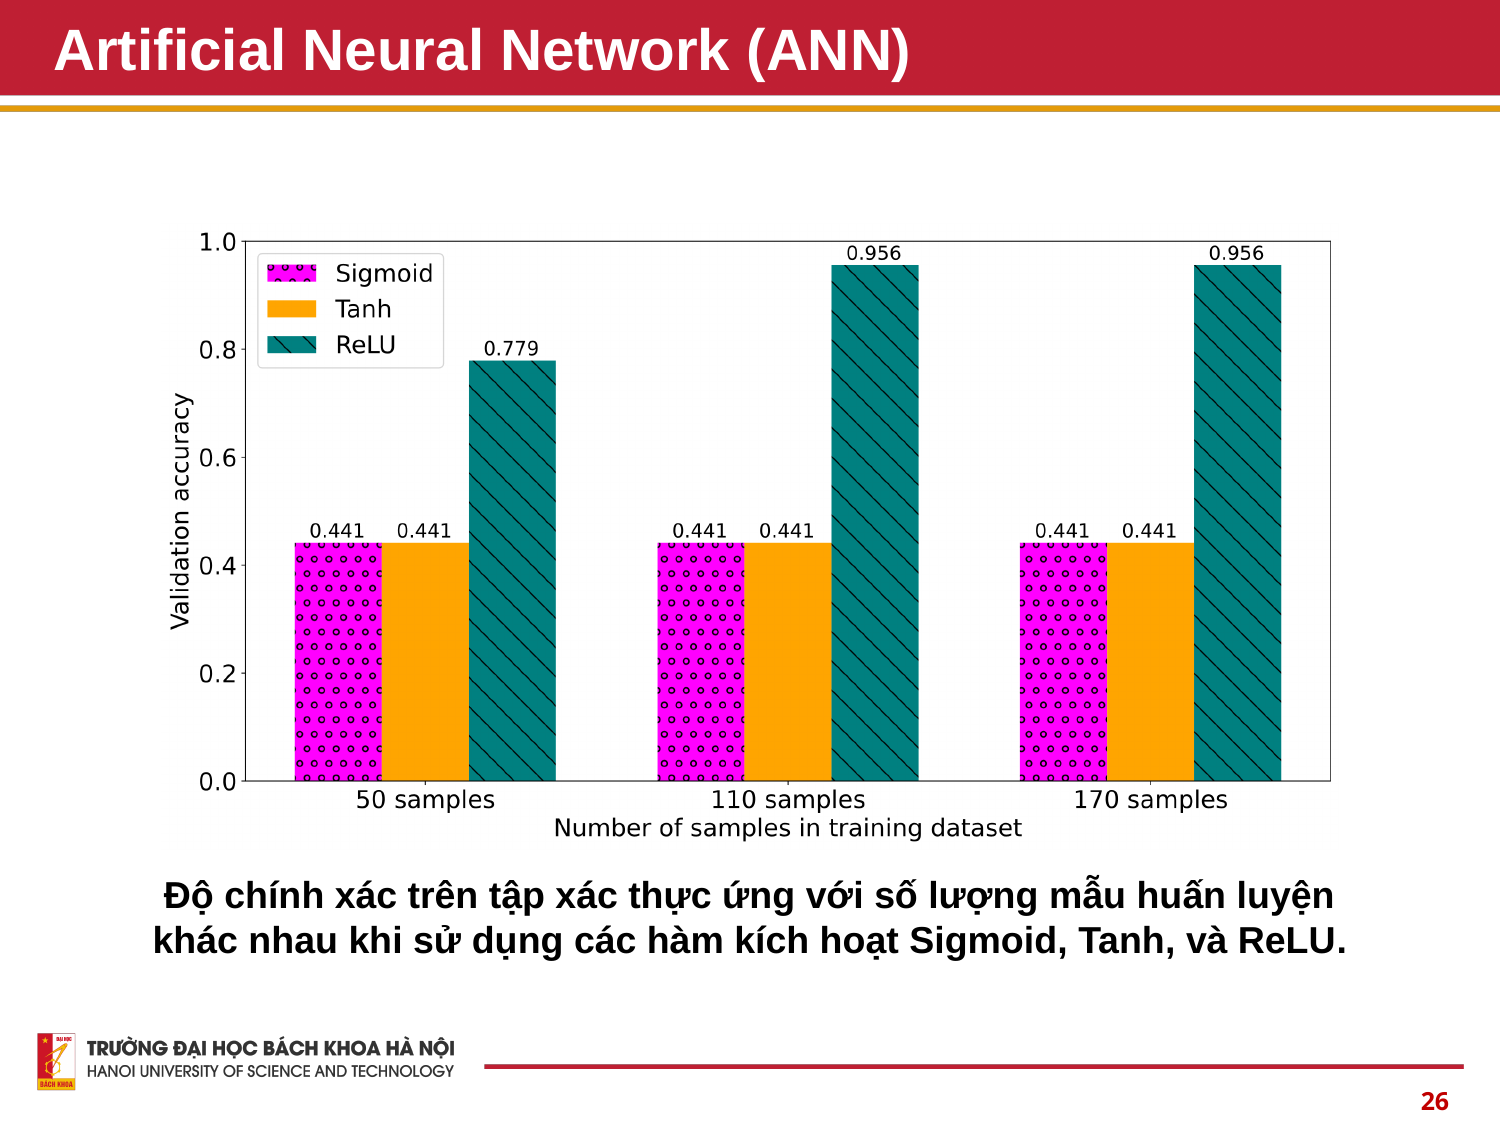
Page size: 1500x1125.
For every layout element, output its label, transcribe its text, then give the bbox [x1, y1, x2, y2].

picture [0, 0, 1500, 1125]
title Artificial Neural Network (ANN) [38, 12, 1462, 87]
text_box Độ chính xác trên tập xác thực ứng với số lượng mẫu huấn luyện khác nhau khi sử dụng các hàm kích hoạt Sigmoid, Tanh, và ReLU. [131, 863, 1369, 968]
slide_number 26 [1126, 1078, 1464, 1125]
